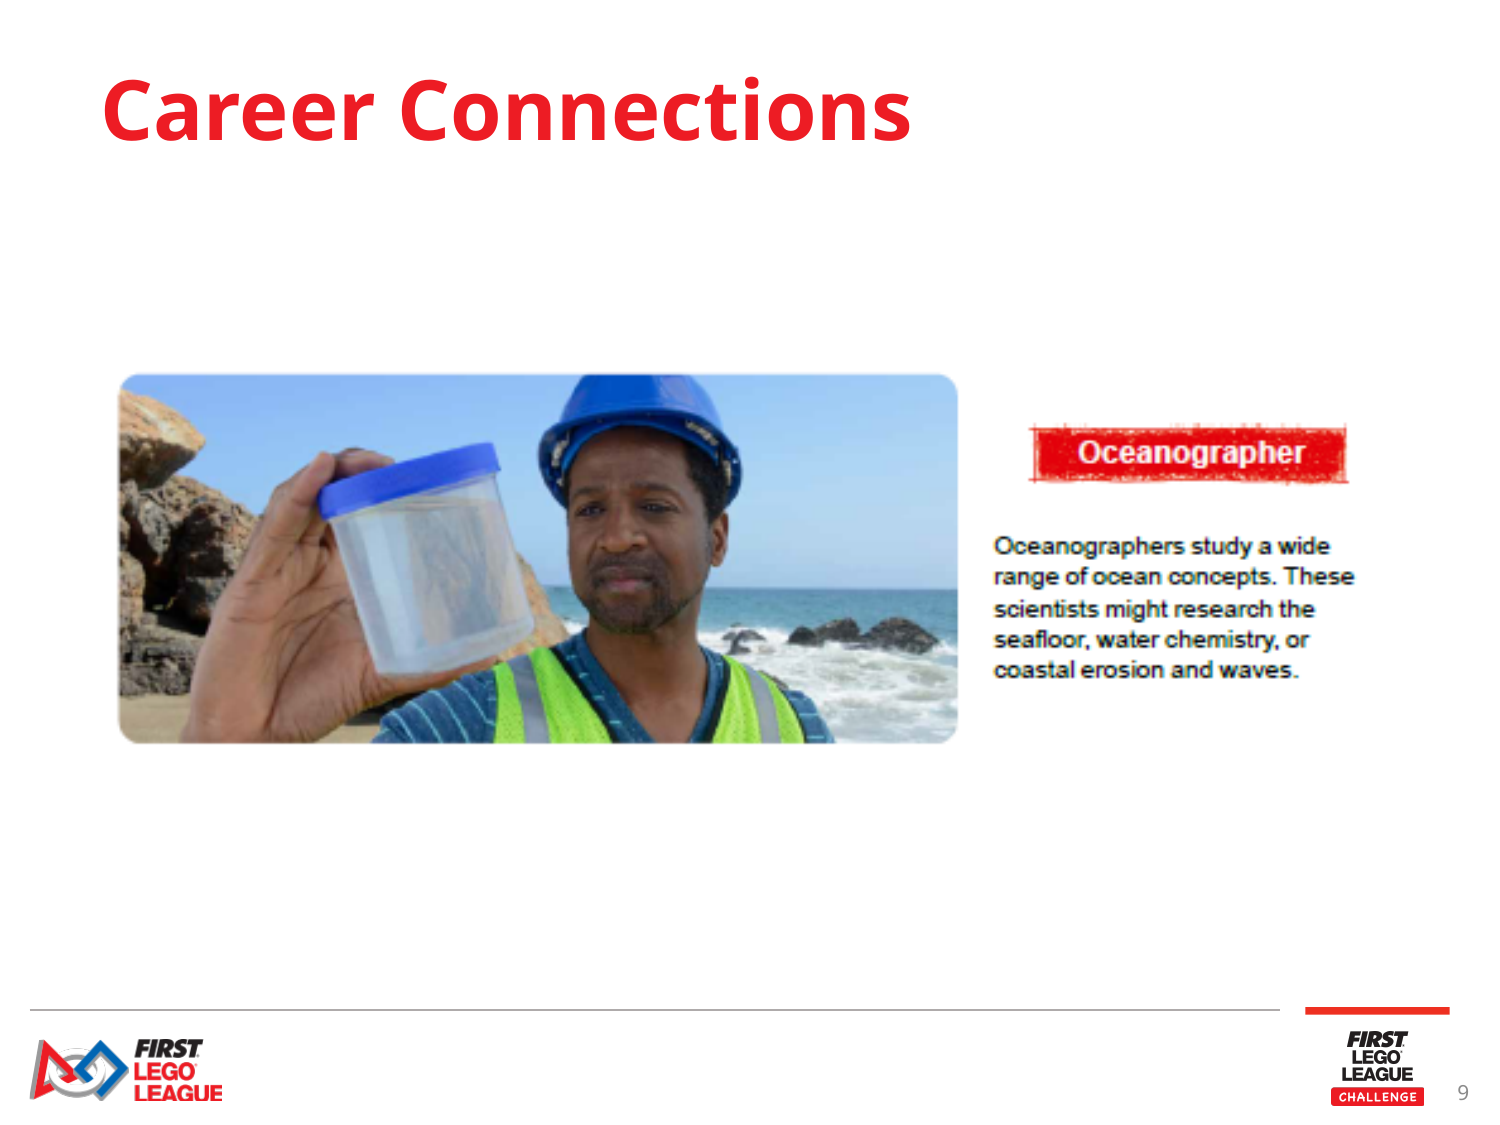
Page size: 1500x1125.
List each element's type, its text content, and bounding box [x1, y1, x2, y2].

slide_number 9 [1425, 1076, 1484, 1111]
title Career Connections [85, 50, 1380, 176]
picture [98, 363, 1380, 762]
